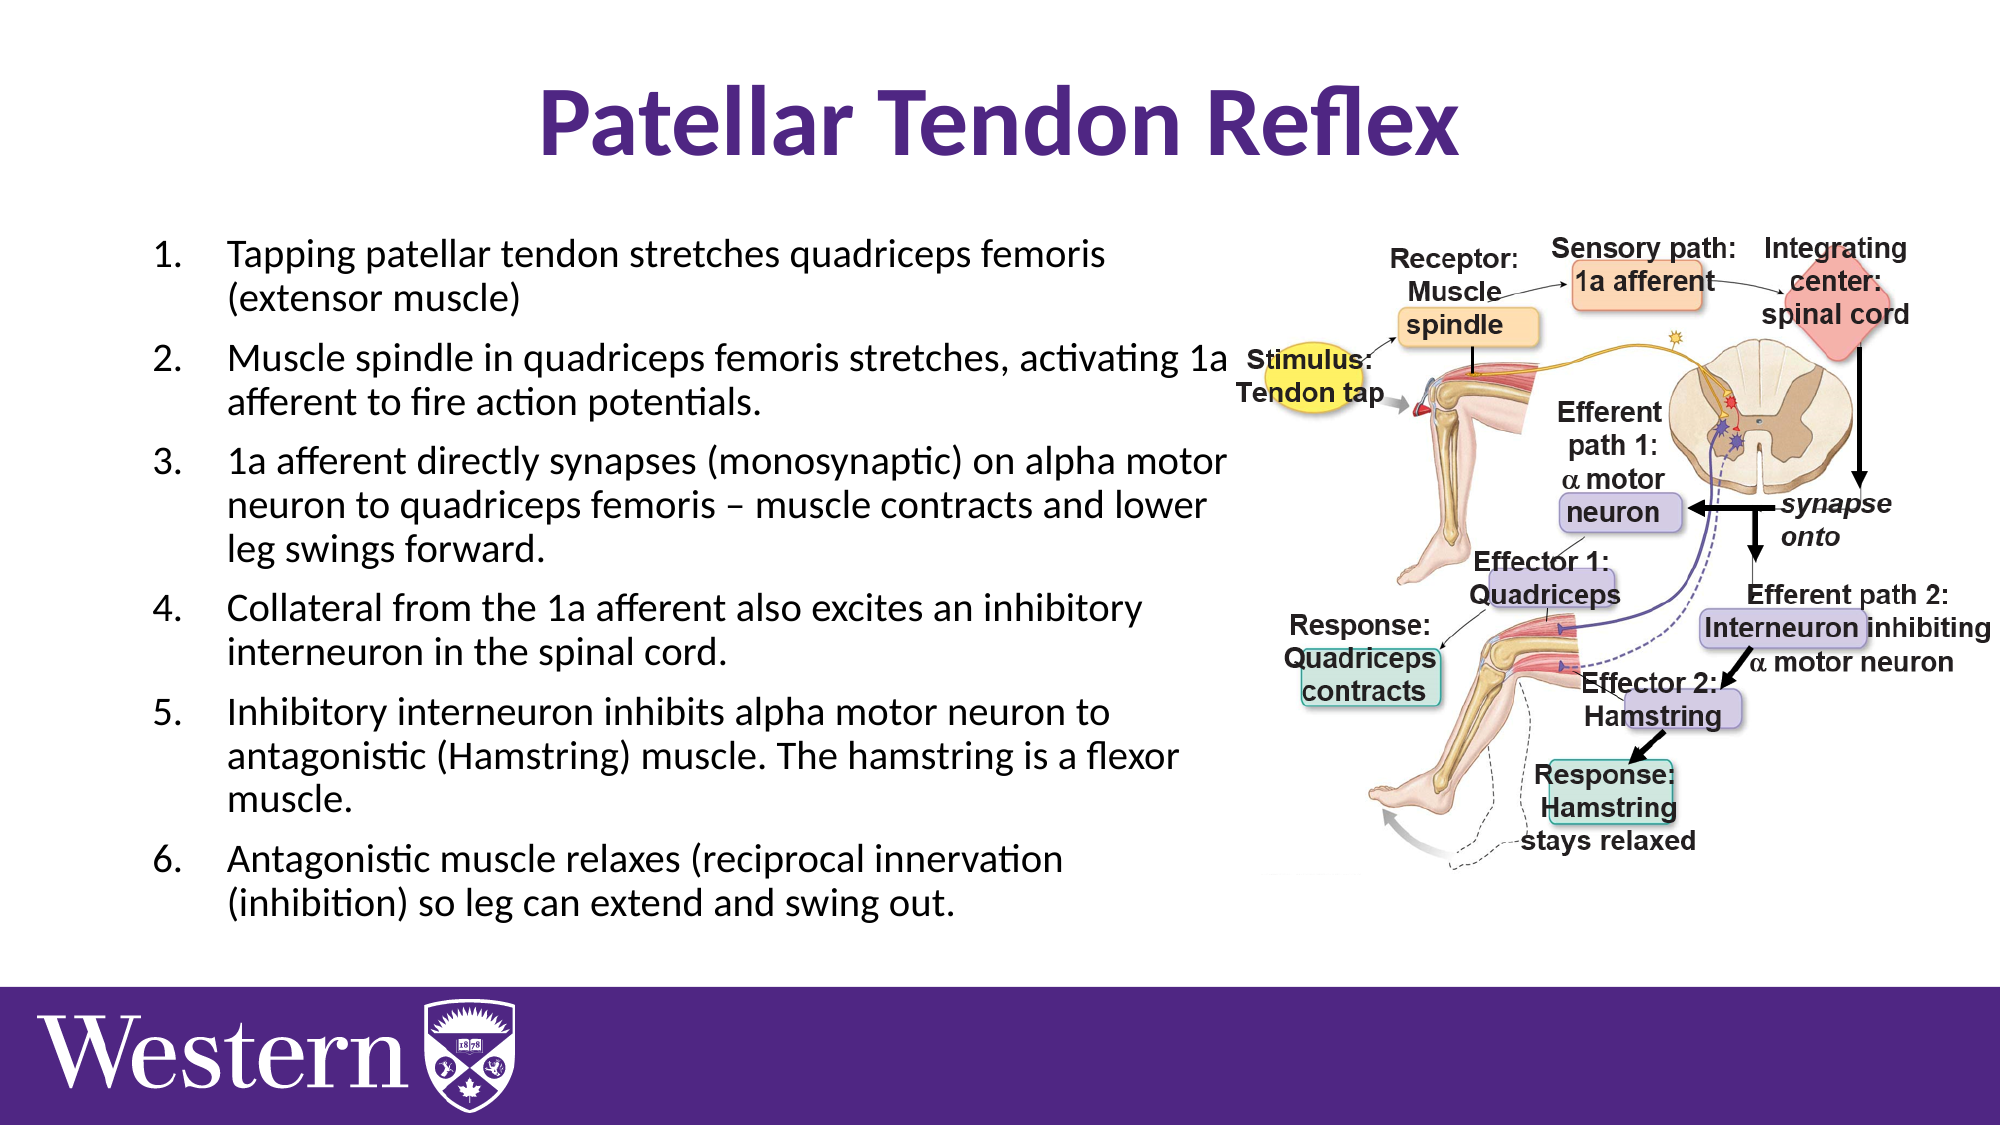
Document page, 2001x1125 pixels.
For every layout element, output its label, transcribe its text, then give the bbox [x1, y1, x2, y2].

title Patellar Tendon Reflex [137, 32, 1863, 213]
picture [1236, 225, 2000, 877]
list Tapping patellar tendon stretches quadriceps femoris (extensor muscle) Muscle spindle in quadriceps femoris stretches, activating 1a afferent to fire action potentials. 1a afferent directly synapses (monosynaptic) on alpha motor neuron to quadriceps femoris – muscle contracts and lower leg swings forward. Collateral from the 1a afferent also excites an inhibitory interneuron in the spinal cord. Inhibitory interneuron inhibits alpha motor neuron to antagonistic (Hamstring) muscle. The hamstring is a flexor muscle. Antagonistic muscle relaxes (reciprocal innervation (inhibition) so leg can extend and swing out. [137, 225, 1246, 940]
text_box [0, 986, 2000, 1125]
picture [37, 999, 515, 1113]
